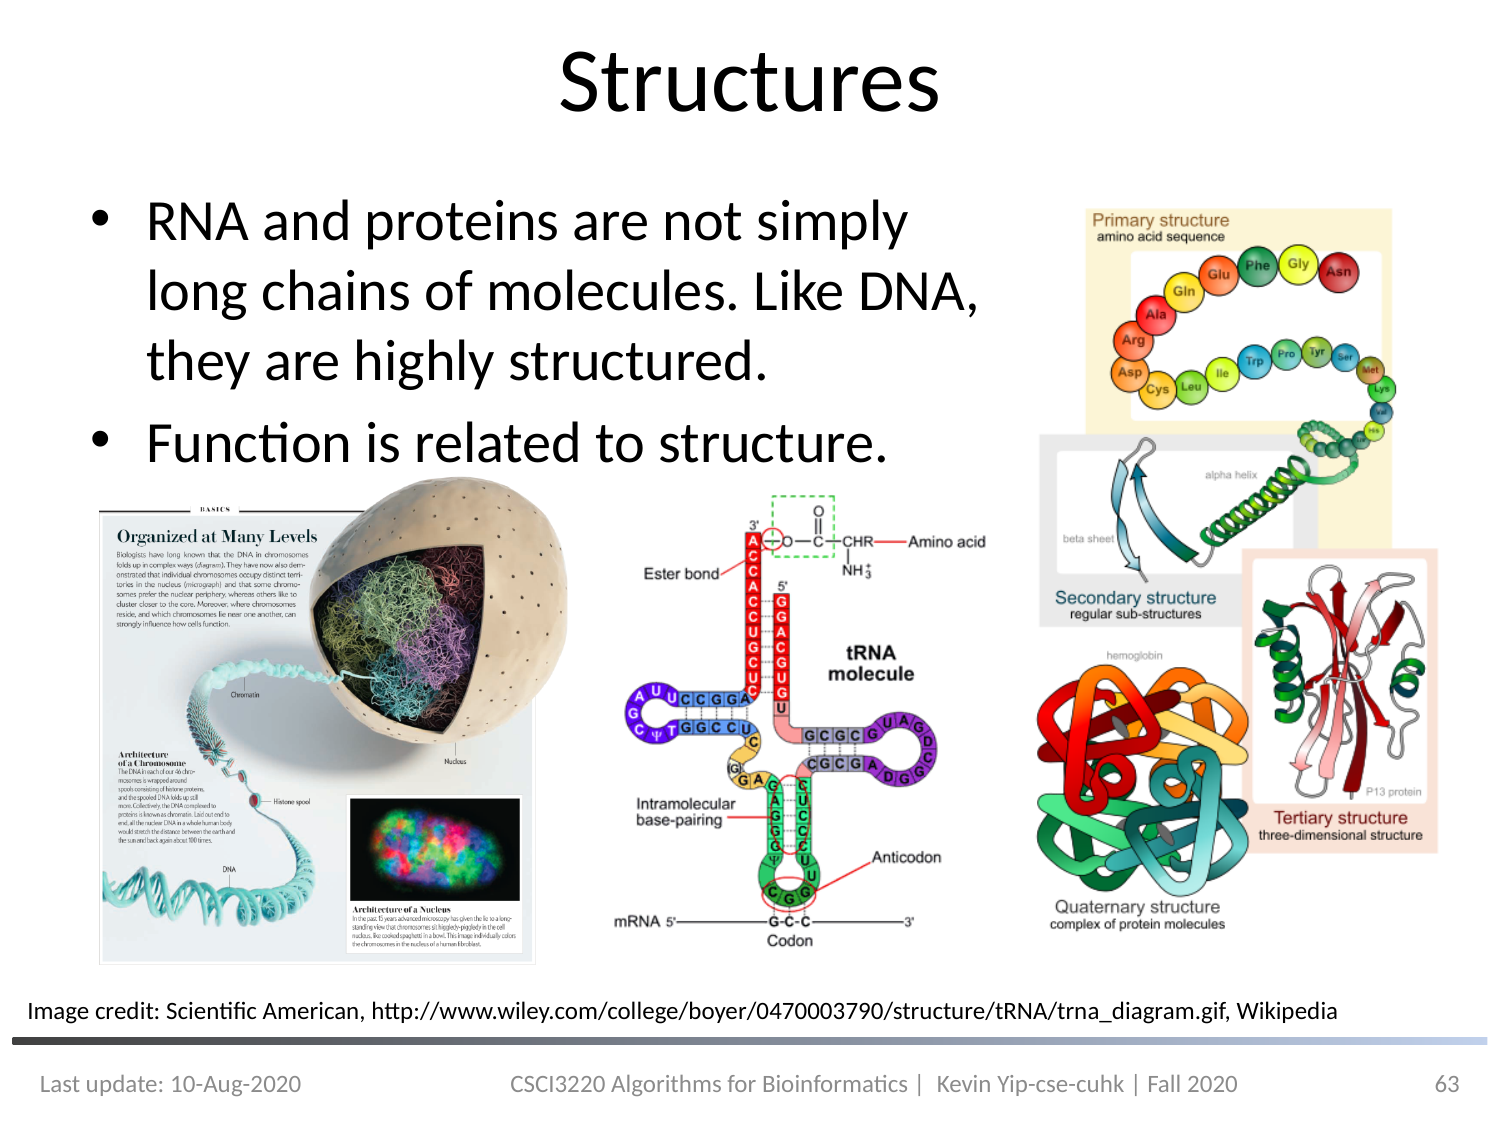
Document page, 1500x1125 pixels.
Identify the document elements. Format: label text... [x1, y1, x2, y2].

slide_number 63 [1312, 1052, 1475, 1113]
picture [1020, 202, 1451, 951]
footer CSCI3220 Algorithms for Bioinformatics | Kevin Yip-cse-cuhk | Fall 2020 [437, 1052, 1312, 1113]
text_box Image credit: Scientific American, http://www.wiley.com/college/boyer/0470003790/structure/tRNA/trna_diagram.gif, Wikipedia [12, 987, 1463, 1033]
picture [612, 493, 988, 951]
list RNA and proteins are not simply long chains of molecules. Like DNA, they are highly structured. Function is related to structure. [75, 174, 1025, 987]
slide_number Last update: 10-Aug-2020 [24, 1052, 437, 1113]
title Structures [75, 0, 1425, 150]
picture [95, 474, 574, 970]
